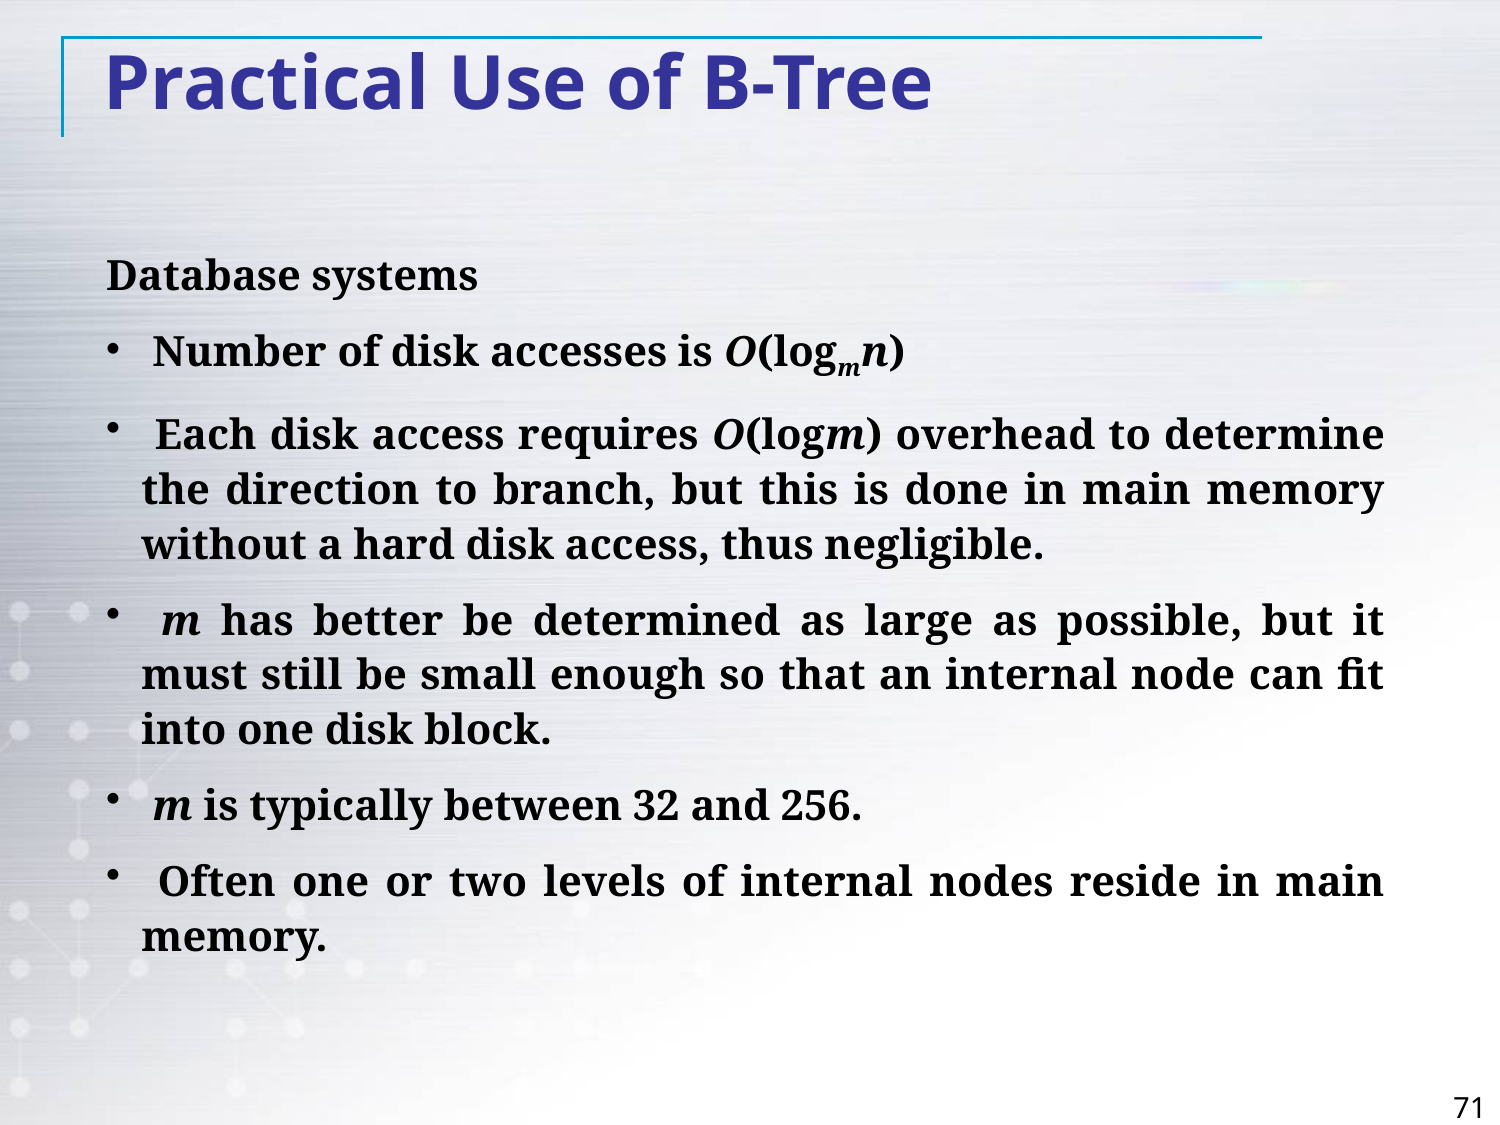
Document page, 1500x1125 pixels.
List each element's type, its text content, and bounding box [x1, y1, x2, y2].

picture [0, 0, 1500, 1125]
text_box Practical Use of B-Tree [88, 44, 1364, 115]
slide_number 71 [1151, 1082, 1500, 1125]
text_box Database systems Number of disk accesses is O(logmn) Each disk access requires O(logm) overhead to determine the direction to branch, but this is done in main memory without a hard disk access, thus negligible. m has better be determined as large as possible, but it must still be small enough so that an internal node can fit into one disk block. m is typically between 32 and 256. Often one or two levels of internal nodes reside in main memory. [91, 235, 1400, 968]
